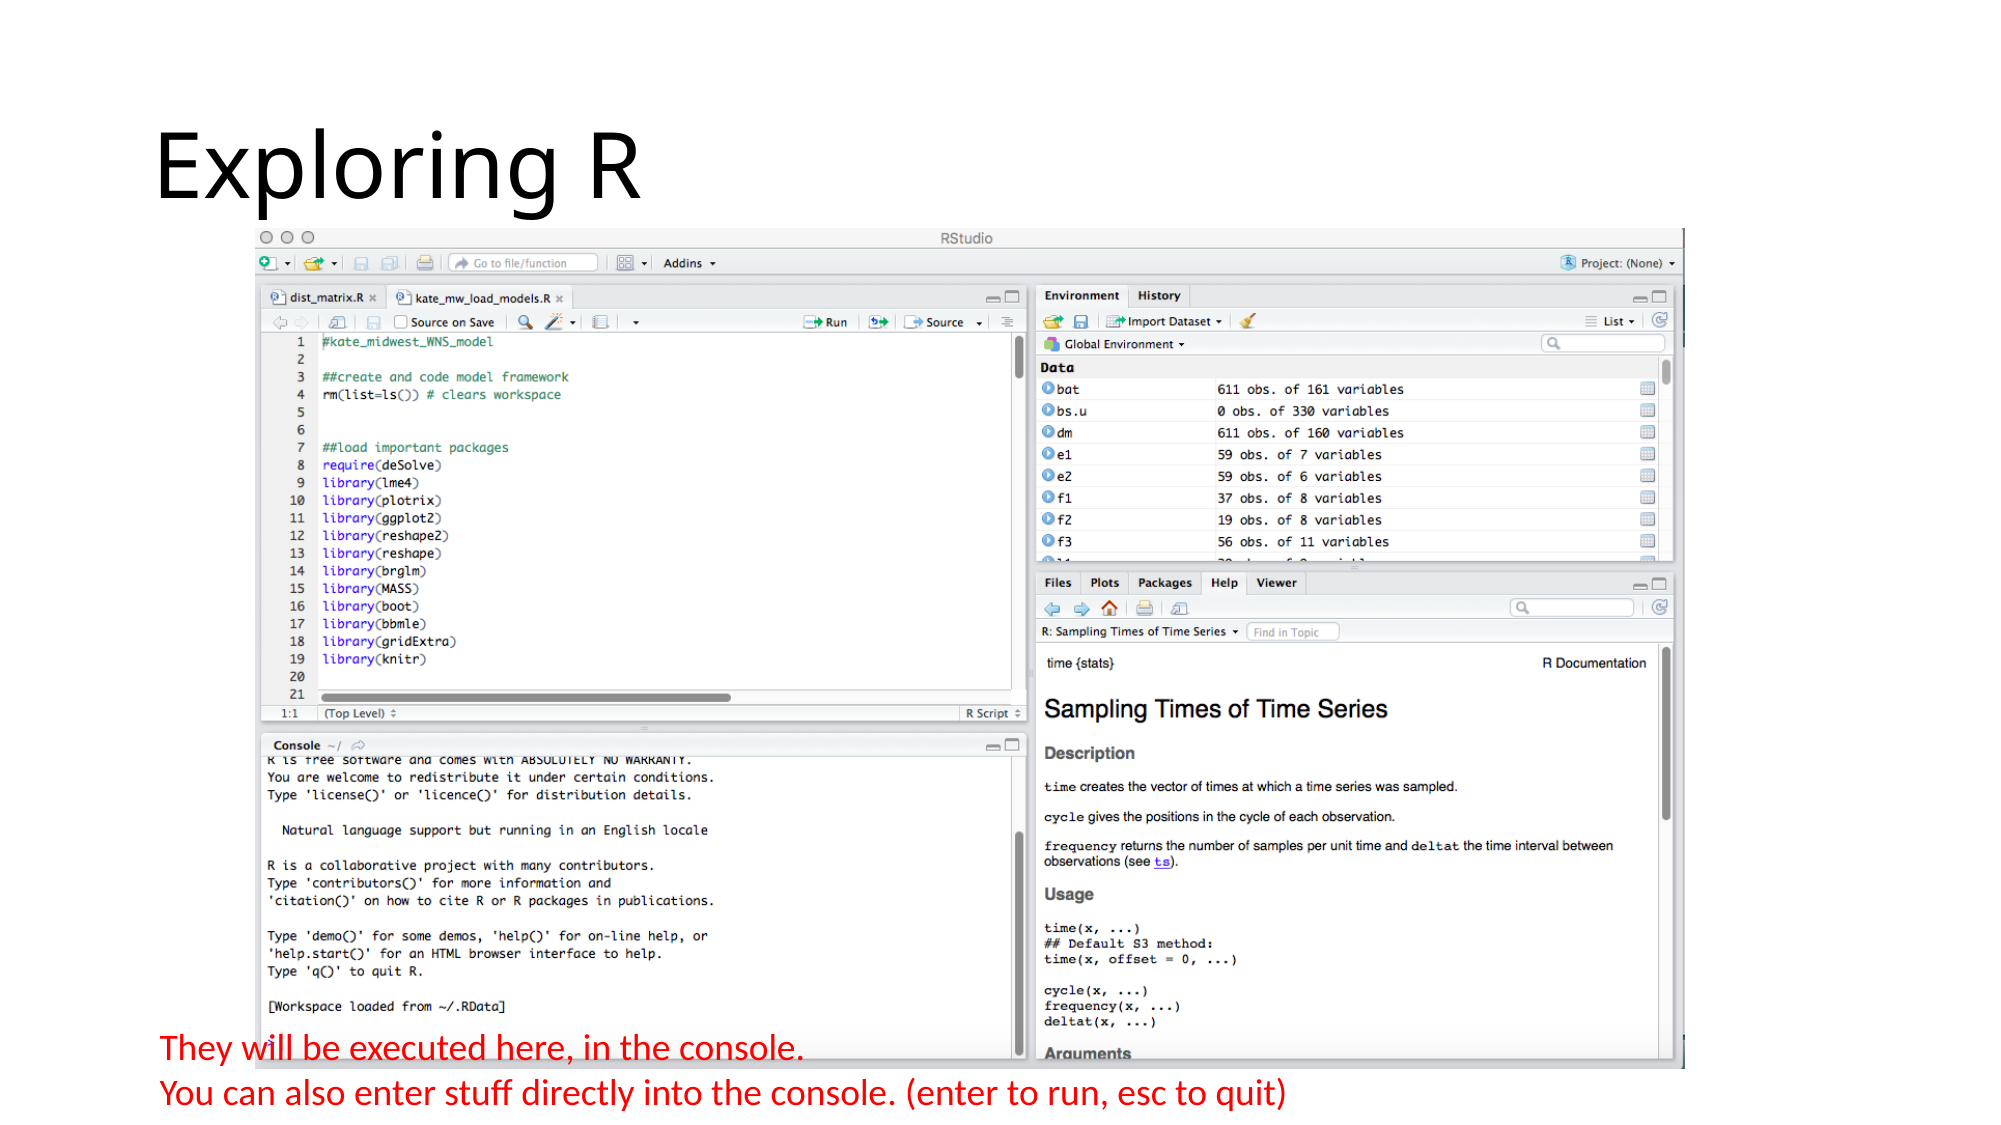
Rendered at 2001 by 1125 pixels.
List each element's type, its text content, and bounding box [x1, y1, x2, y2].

text_box They will be executed here, in the console. You can also enter stuff directly into the console. (enter to run, esc to quit) [144, 1015, 1304, 1121]
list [255, 228, 1685, 1069]
title Exploring R [137, 59, 1863, 278]
